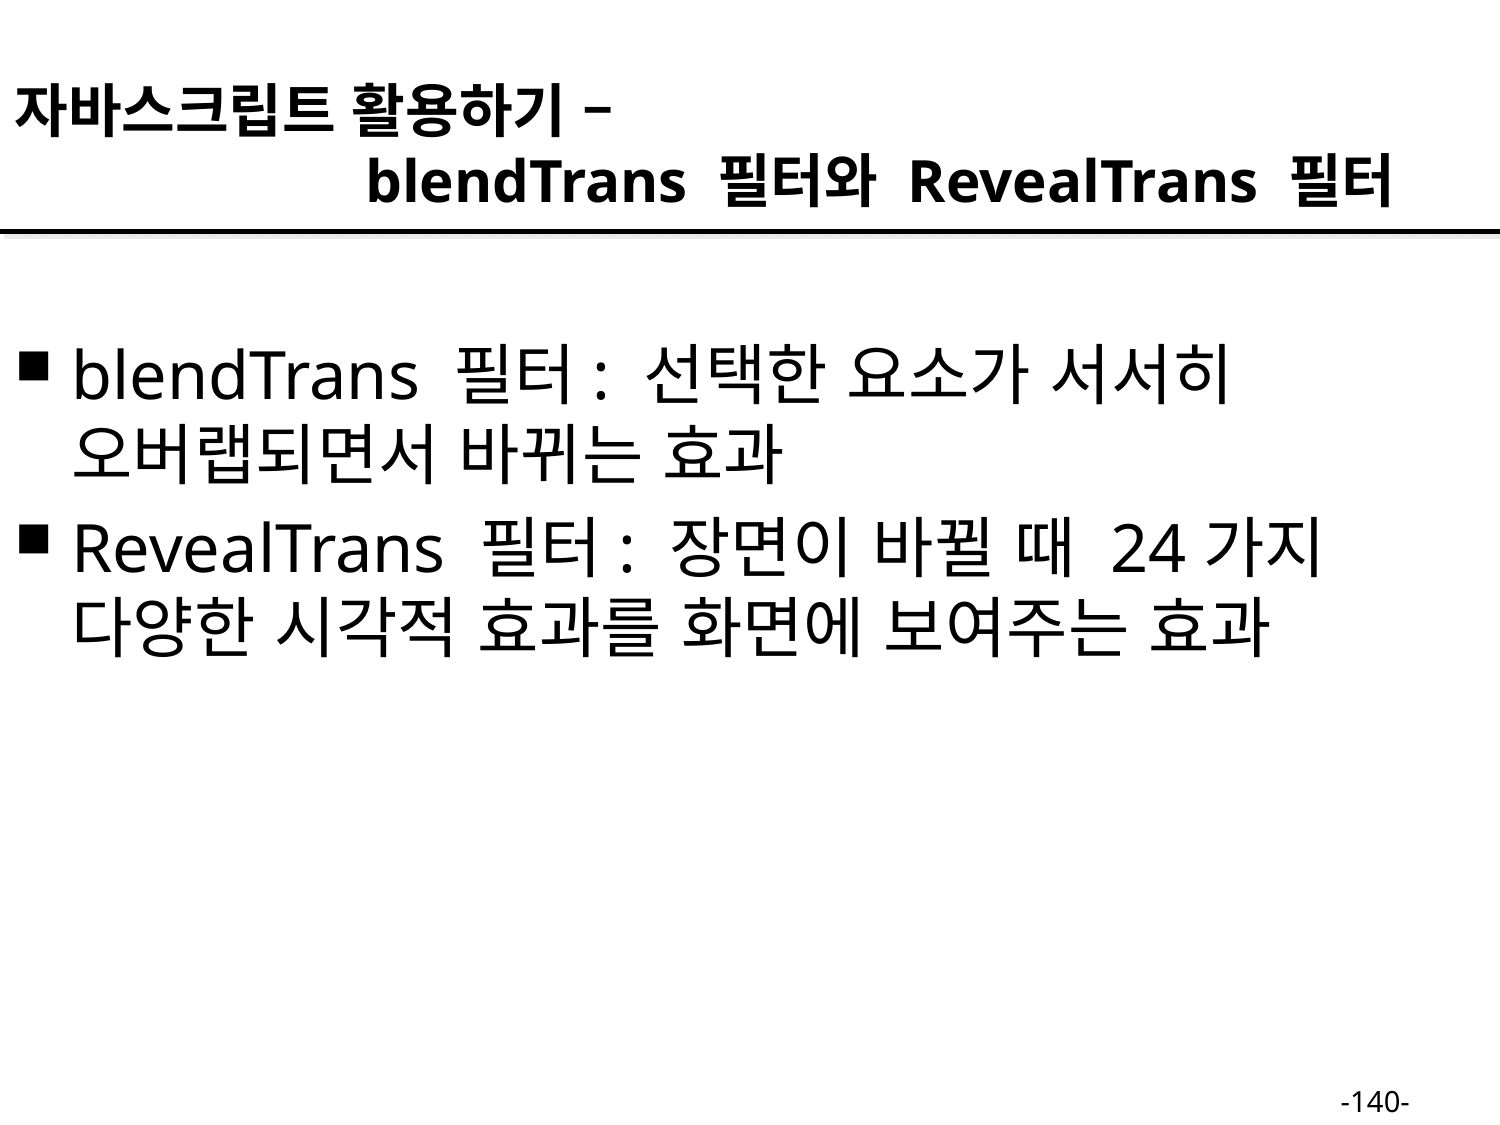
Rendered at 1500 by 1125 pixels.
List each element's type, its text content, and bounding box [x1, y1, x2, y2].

list blendTrans 필터: 선택한 요소가 서서히 오버랩되면서 바뀌는 효과 RevealTrans 필터: 장면이 바뀔 때 24가지 다양한 시각적 효과를 화면에 보여주는 효과 [0, 324, 1413, 1025]
slide_number -140- [1074, 1075, 1425, 1125]
text_box 자바스크립트 활용하기 – blendTrans 필터와 RevealTrans 필터 [0, 66, 1463, 221]
